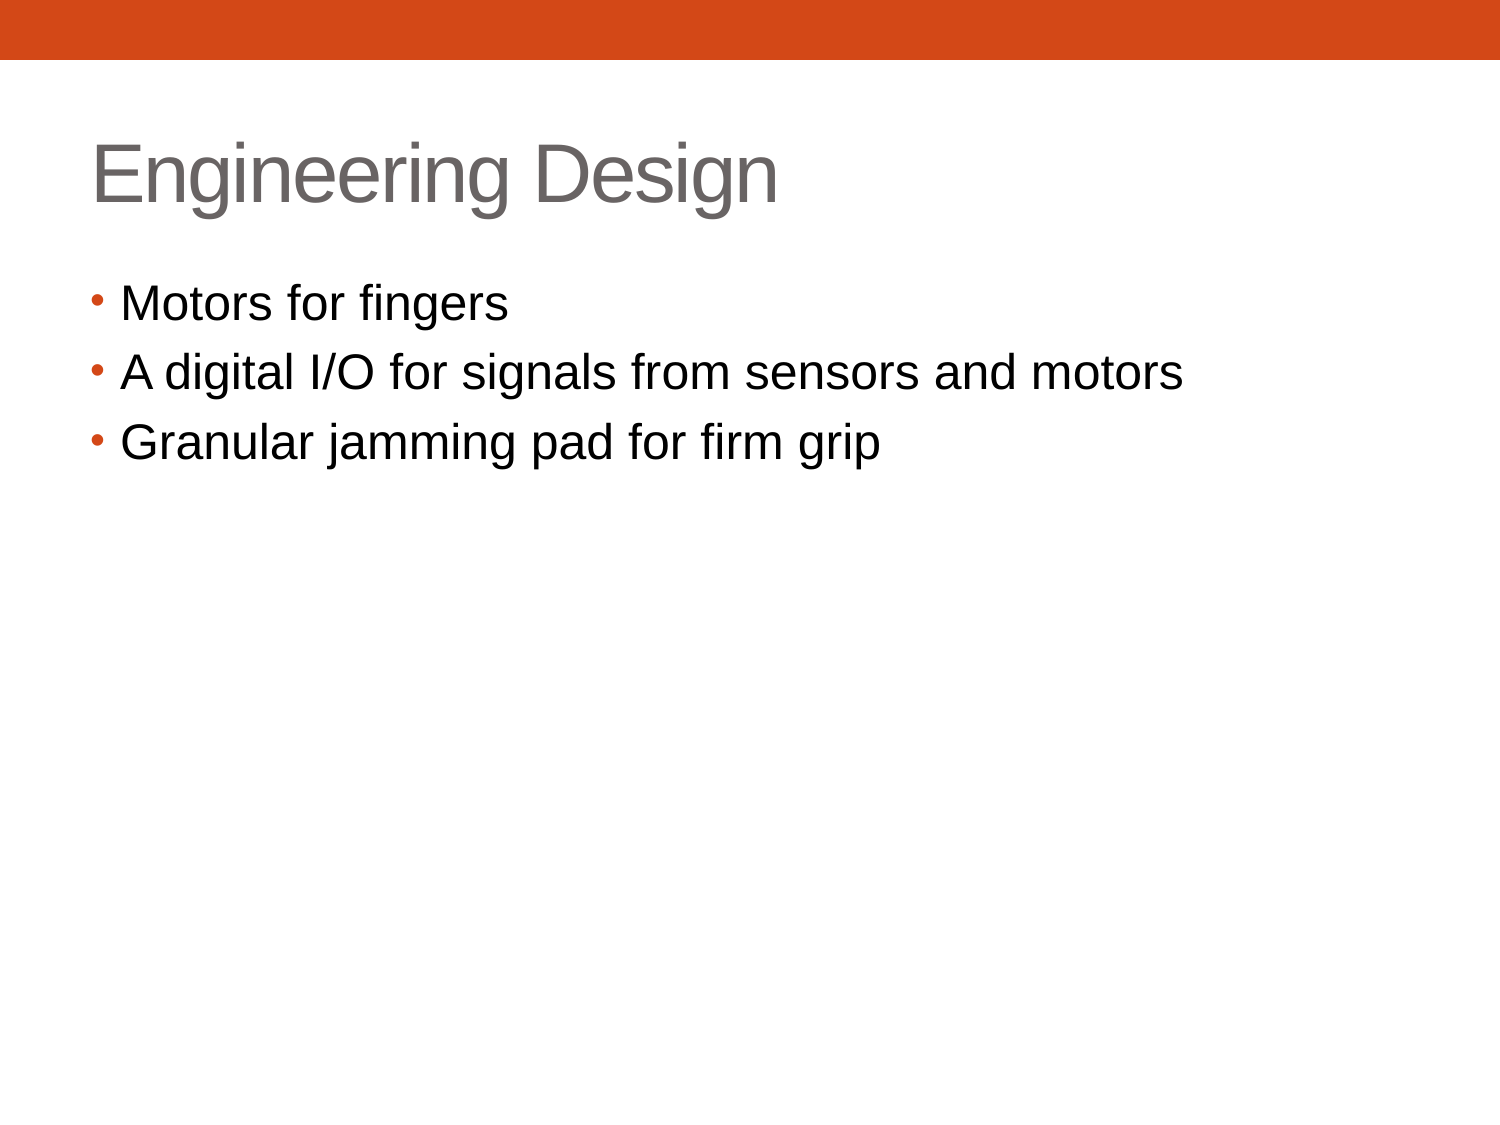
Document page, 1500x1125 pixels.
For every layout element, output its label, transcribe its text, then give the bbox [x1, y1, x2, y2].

list Motors for fingers A digital I/O for signals from sensors and motors Granular jamming pad for firm grip [75, 262, 1425, 1063]
title Engineering Design [75, 87, 1425, 250]
